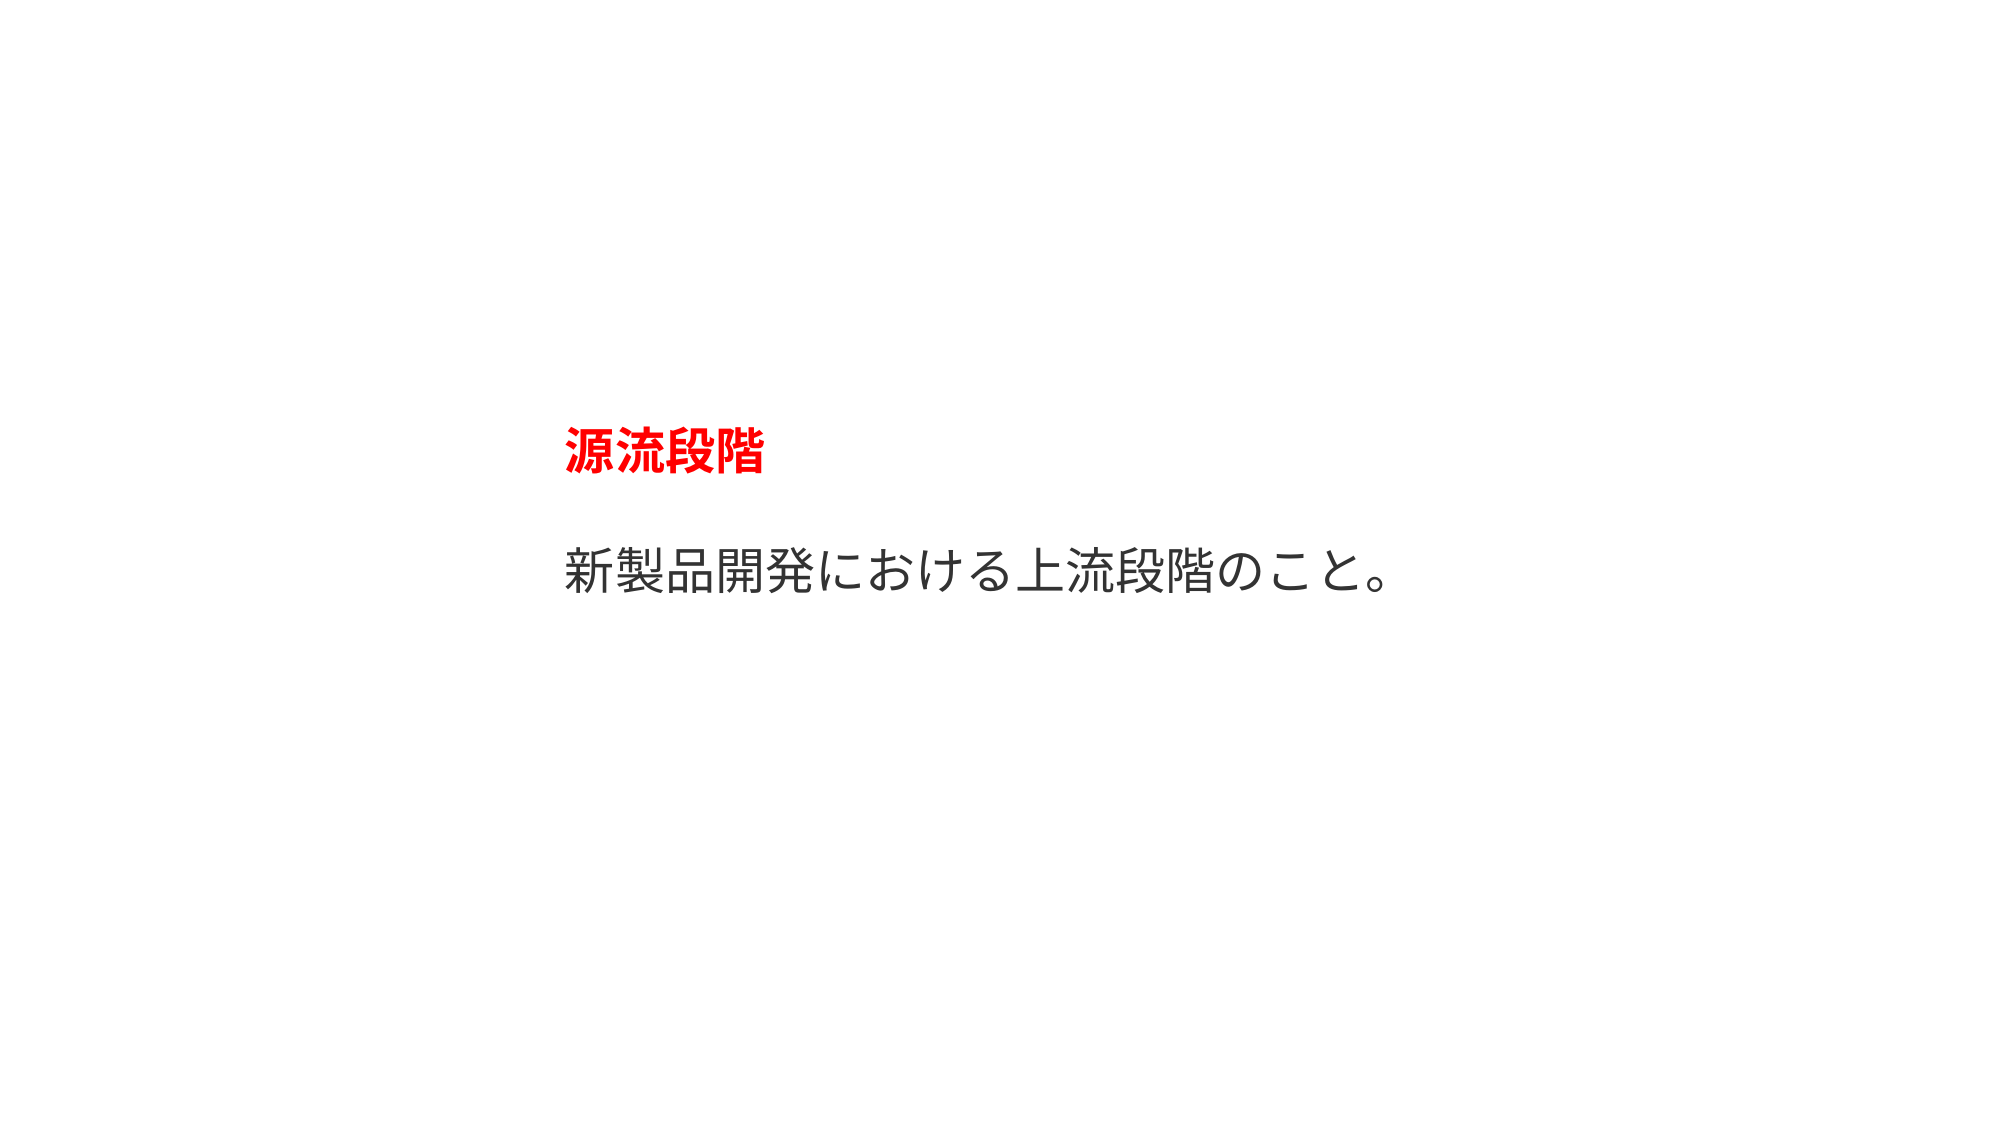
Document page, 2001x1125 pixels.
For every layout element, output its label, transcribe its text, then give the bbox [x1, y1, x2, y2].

text_box 源流段階 新製品開発における上流段階のこと。 [550, 412, 1424, 607]
